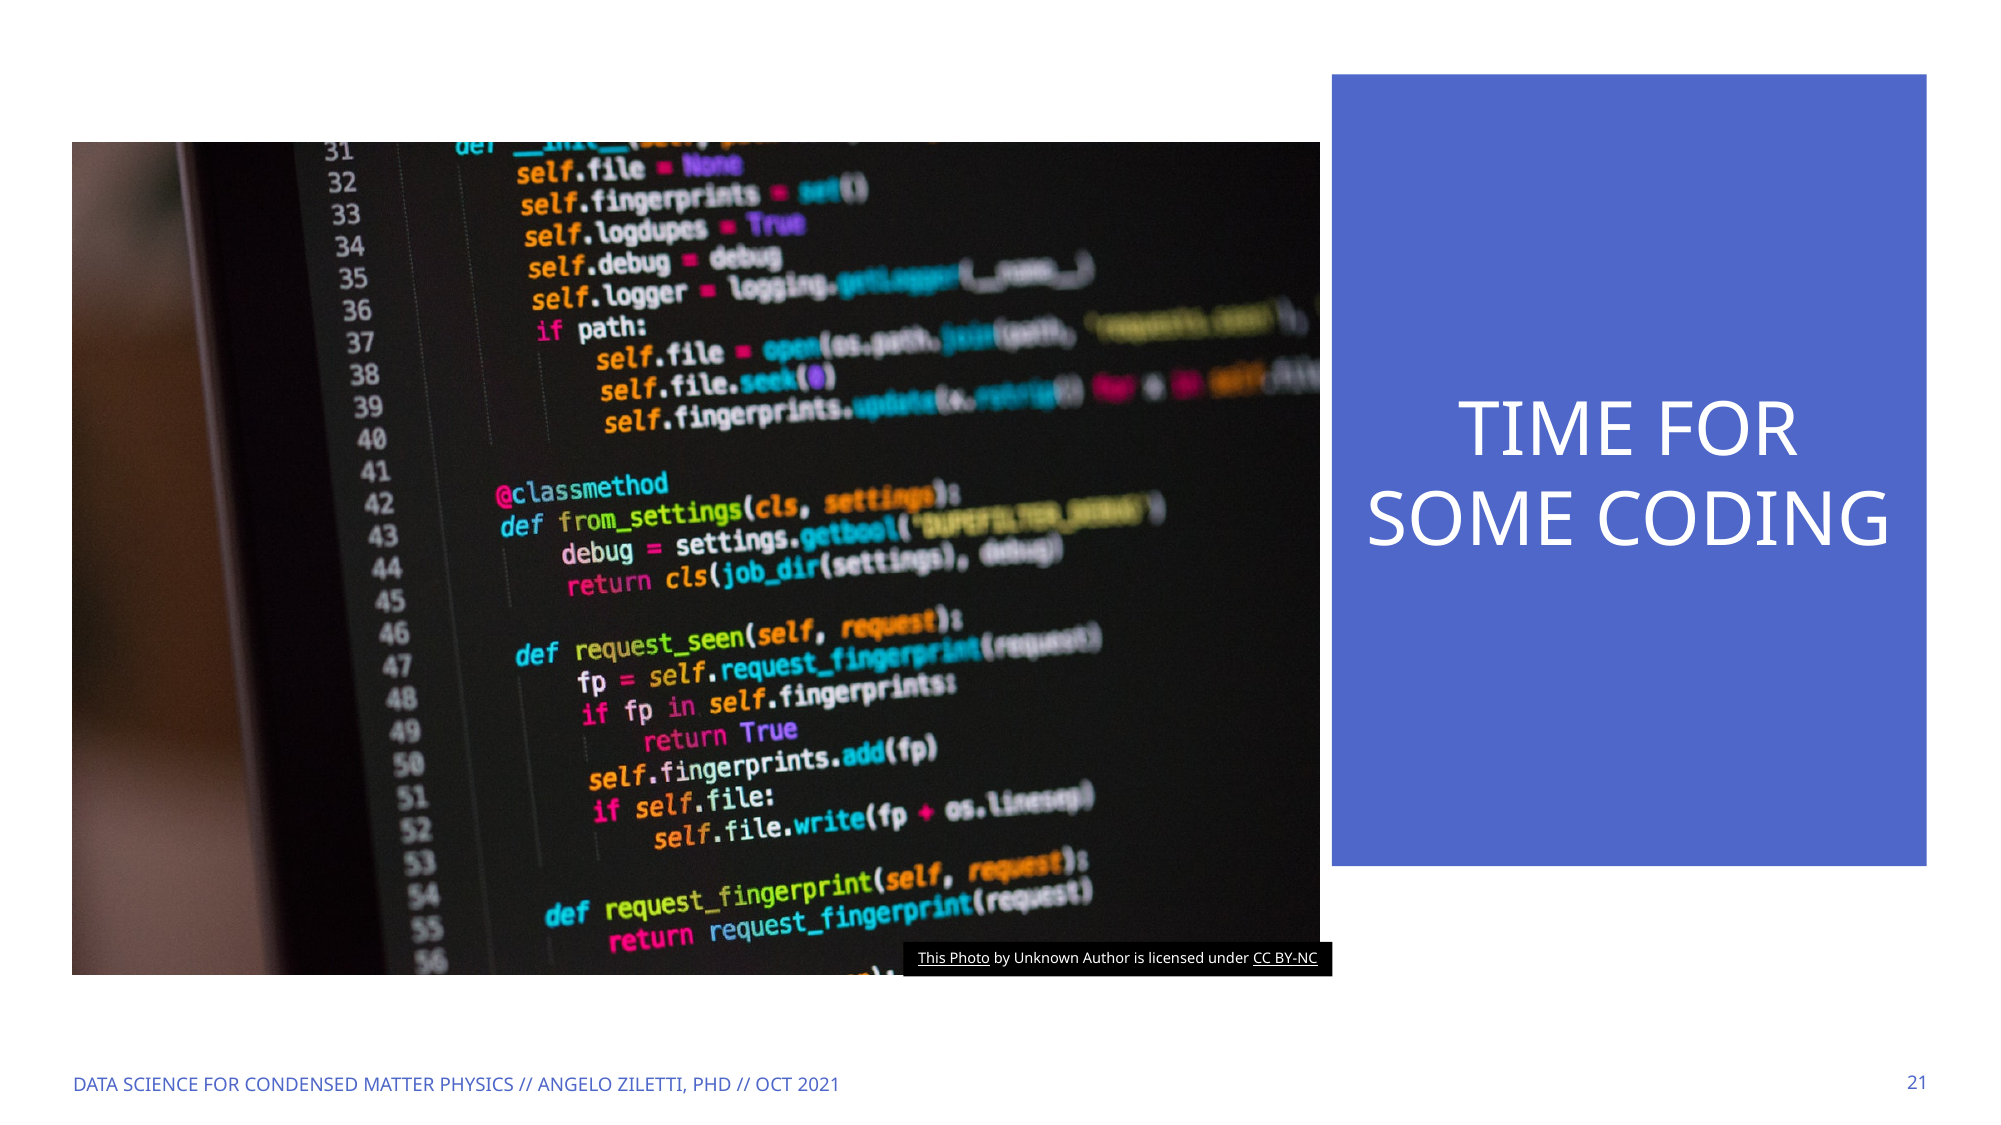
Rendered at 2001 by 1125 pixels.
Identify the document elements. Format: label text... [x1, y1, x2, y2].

title TIME FOR SOME CODING [1331, 74, 1927, 867]
picture [71, 141, 1320, 976]
footer Data Science for Condensed Matter Physics // Angelo Ziletti, PhD // Oct 2021 [58, 1053, 1177, 1114]
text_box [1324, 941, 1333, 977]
slide_number 21 [1770, 1053, 1944, 1114]
